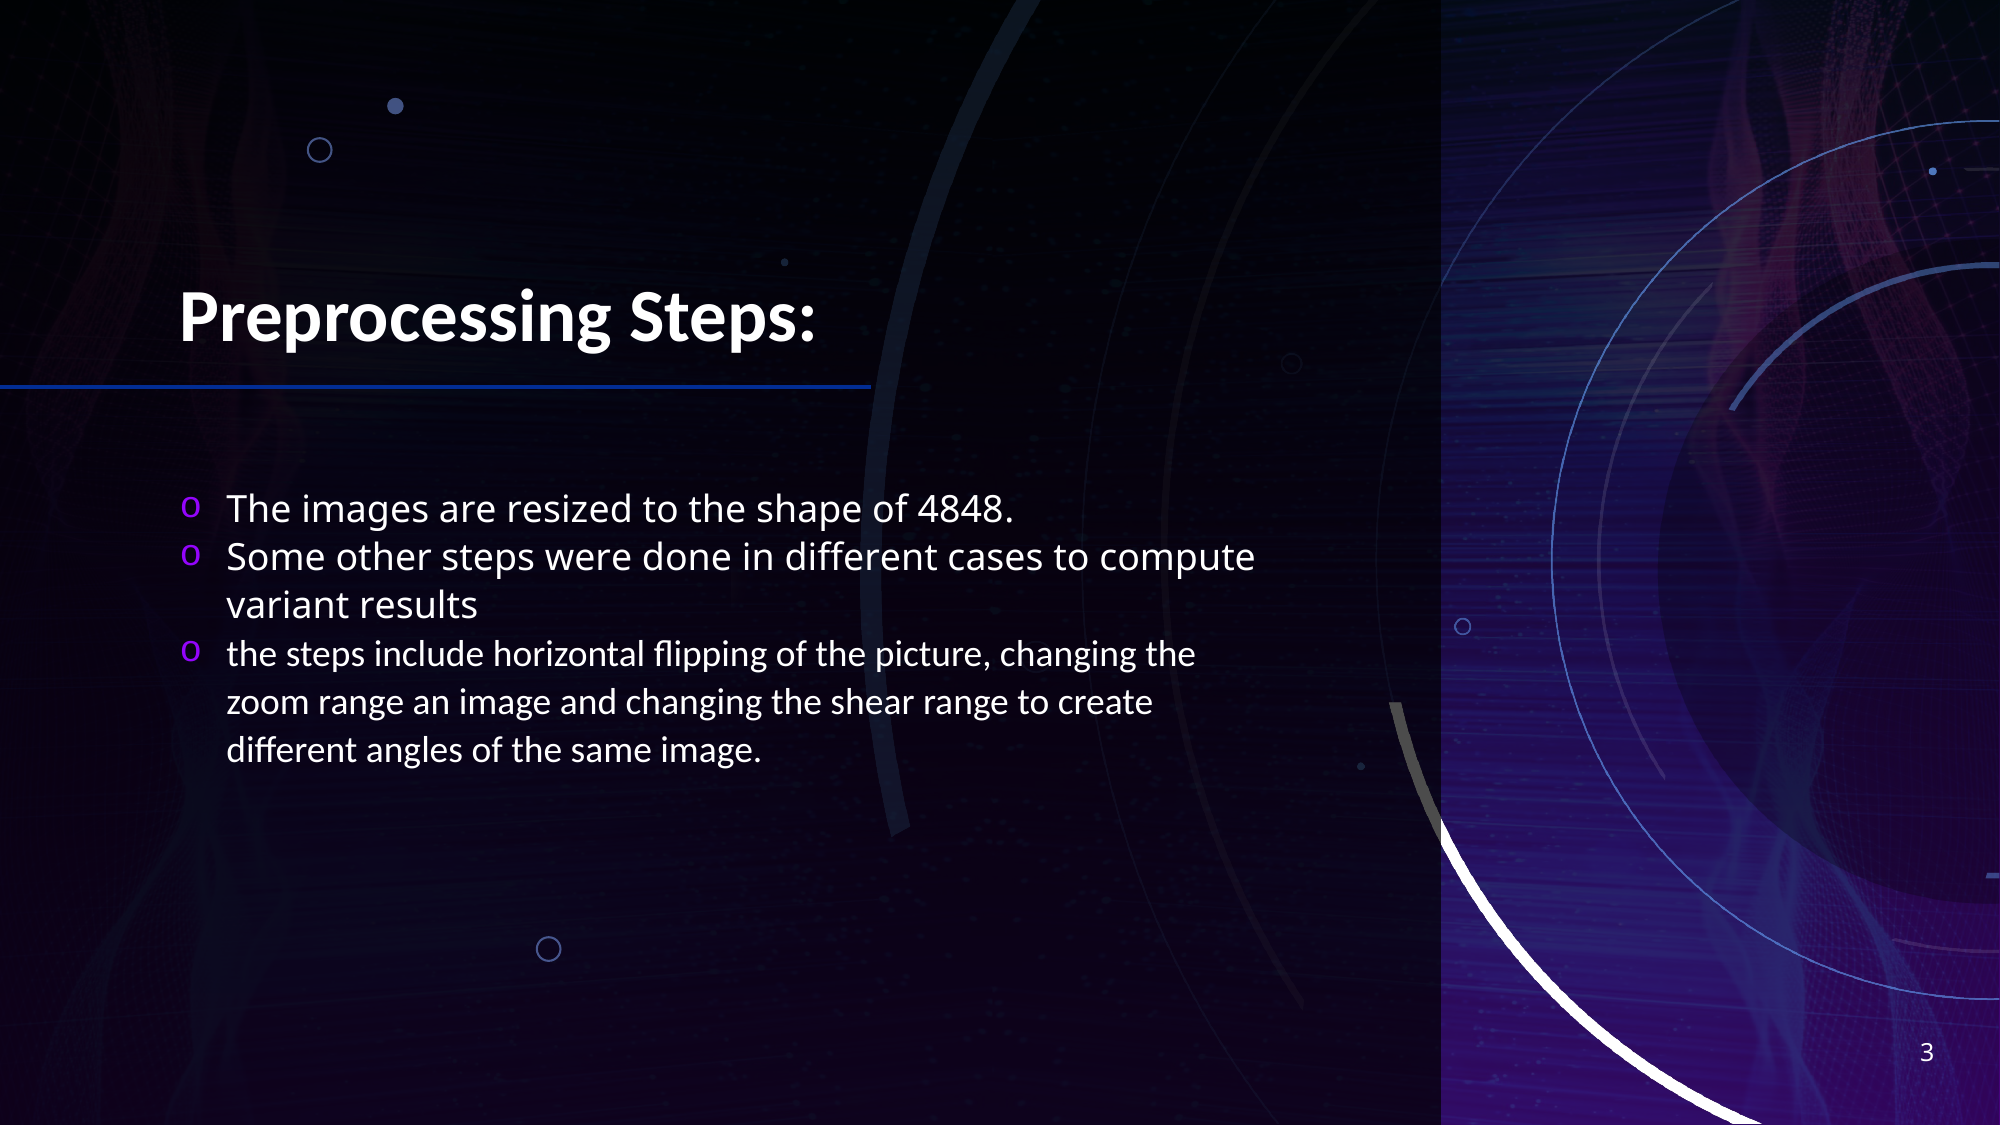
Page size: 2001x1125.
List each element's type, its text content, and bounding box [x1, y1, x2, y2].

picture [730, 0, 2000, 1124]
title Preprocessing Steps: [164, 172, 1299, 364]
slide_number 3 [1499, 1021, 1950, 1082]
picture [731, 504, 741, 510]
